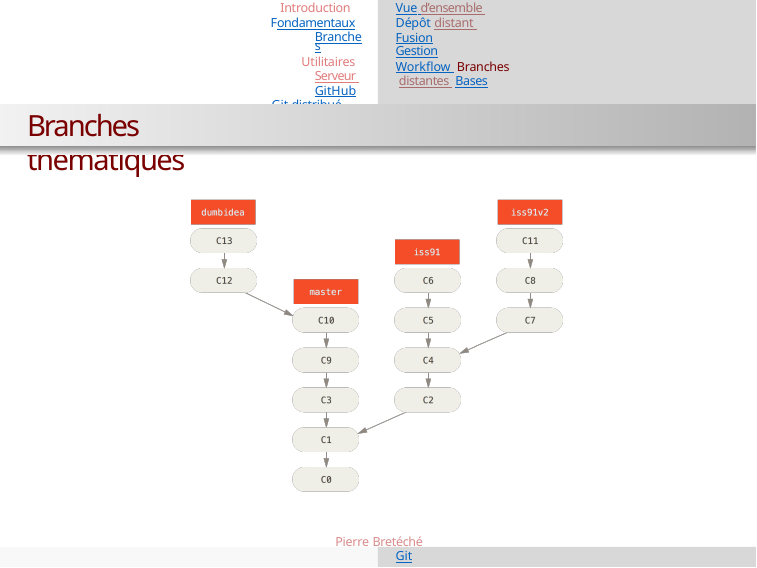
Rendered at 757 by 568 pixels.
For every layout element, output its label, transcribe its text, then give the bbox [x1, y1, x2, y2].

footer Pierre Bretéché [250, 497, 506, 546]
text_box [377, 0, 756, 104]
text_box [0, 546, 756, 567]
text_box Introduction Fondamentaux Branches Utilitaires Serveur GitHub Git distribué [268, 0, 363, 104]
picture [187, 195, 568, 497]
text_box Branches thématiques [25, 156, 291, 177]
text_box Vue d’ensemble Dépôt distant Fusion Gestion Workflow Branches distantes Bases [393, 0, 512, 91]
picture [0, 104, 756, 156]
